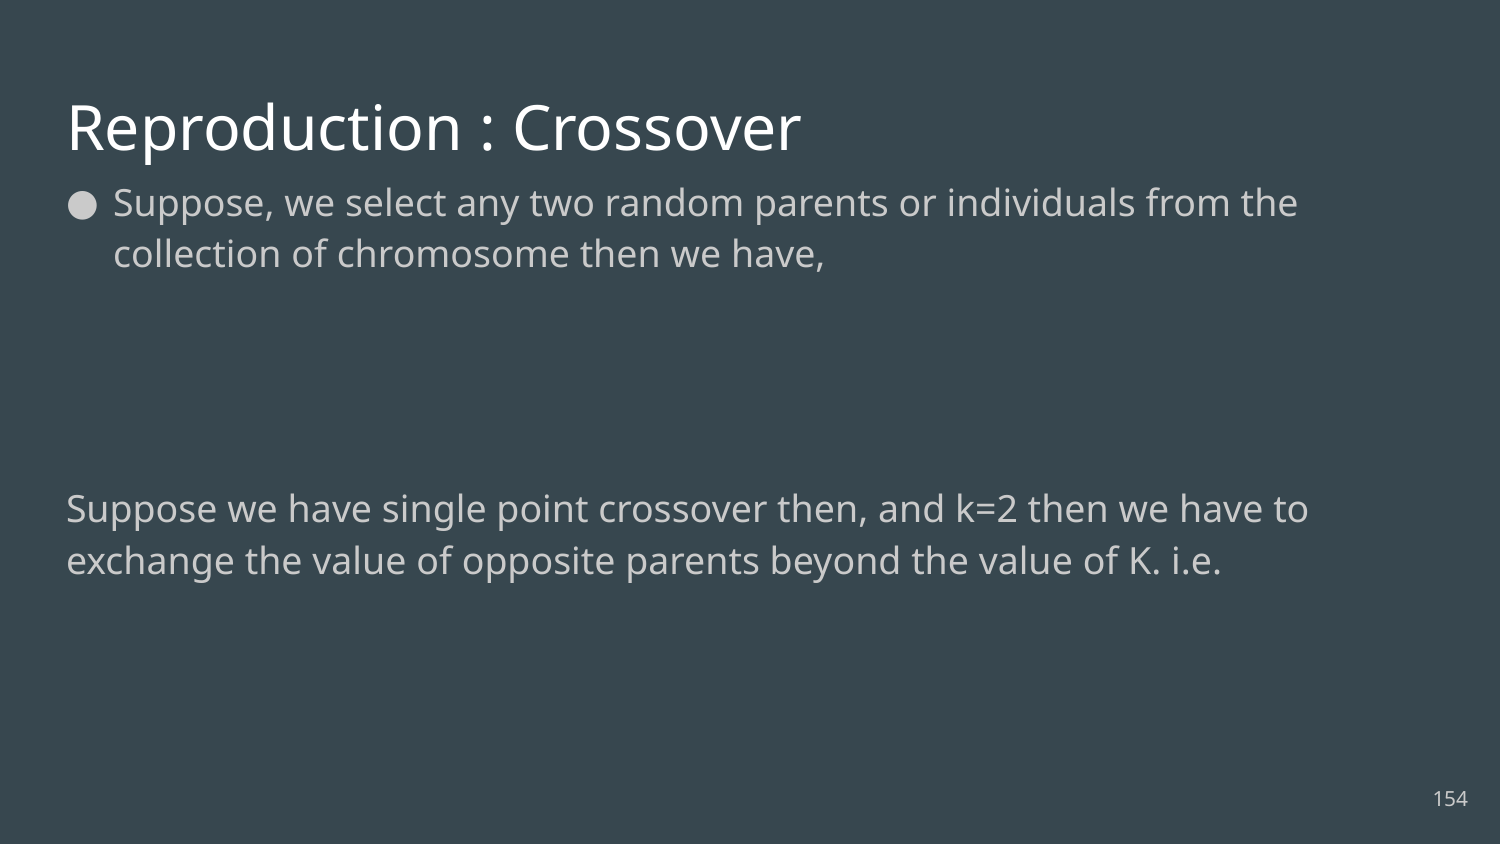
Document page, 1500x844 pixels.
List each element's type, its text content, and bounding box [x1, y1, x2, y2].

title Reproduction : Crossover [51, 72, 1449, 167]
slide_number 154 [1392, 767, 1483, 833]
